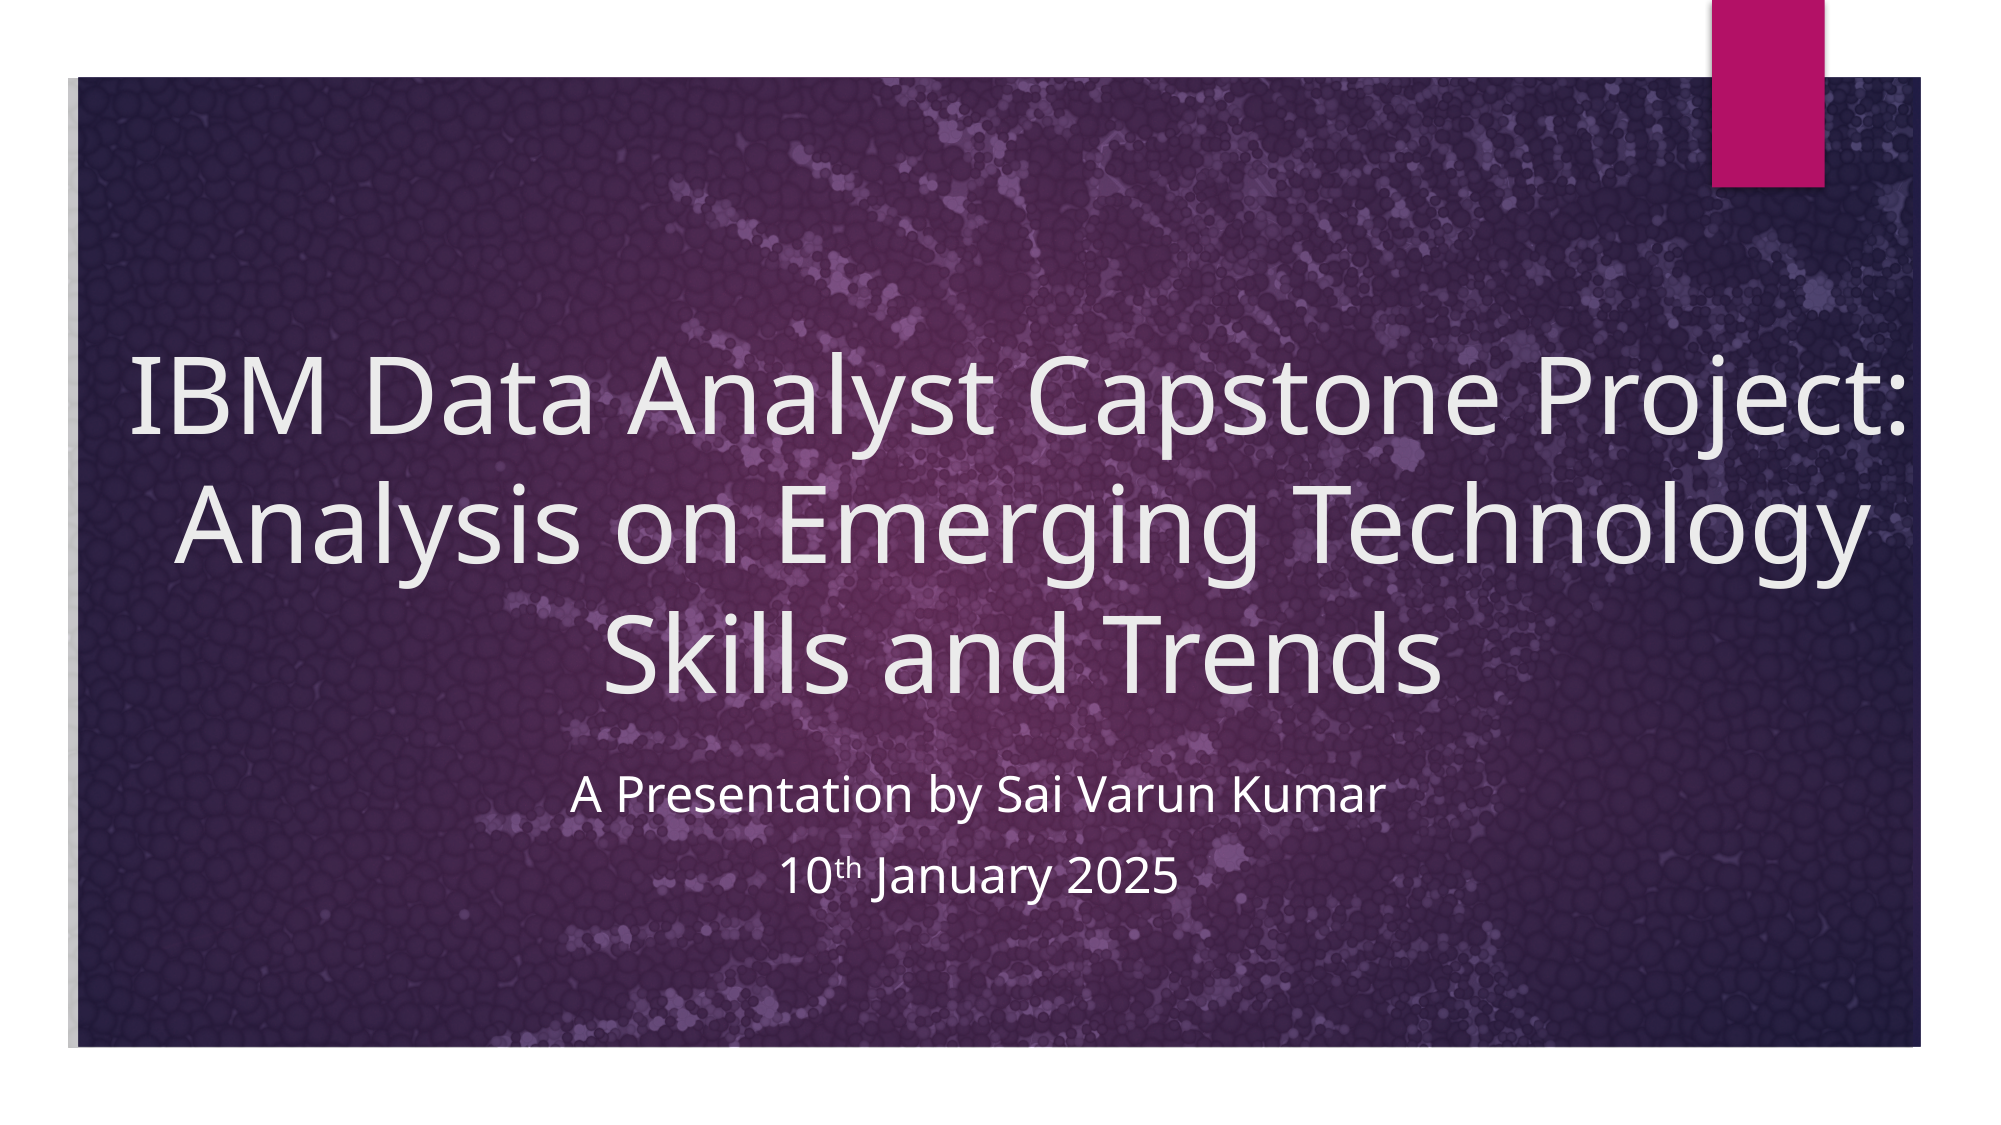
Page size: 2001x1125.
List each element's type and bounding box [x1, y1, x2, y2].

text_box [0, 0, 2000, 1125]
picture [68, 77, 1914, 1048]
